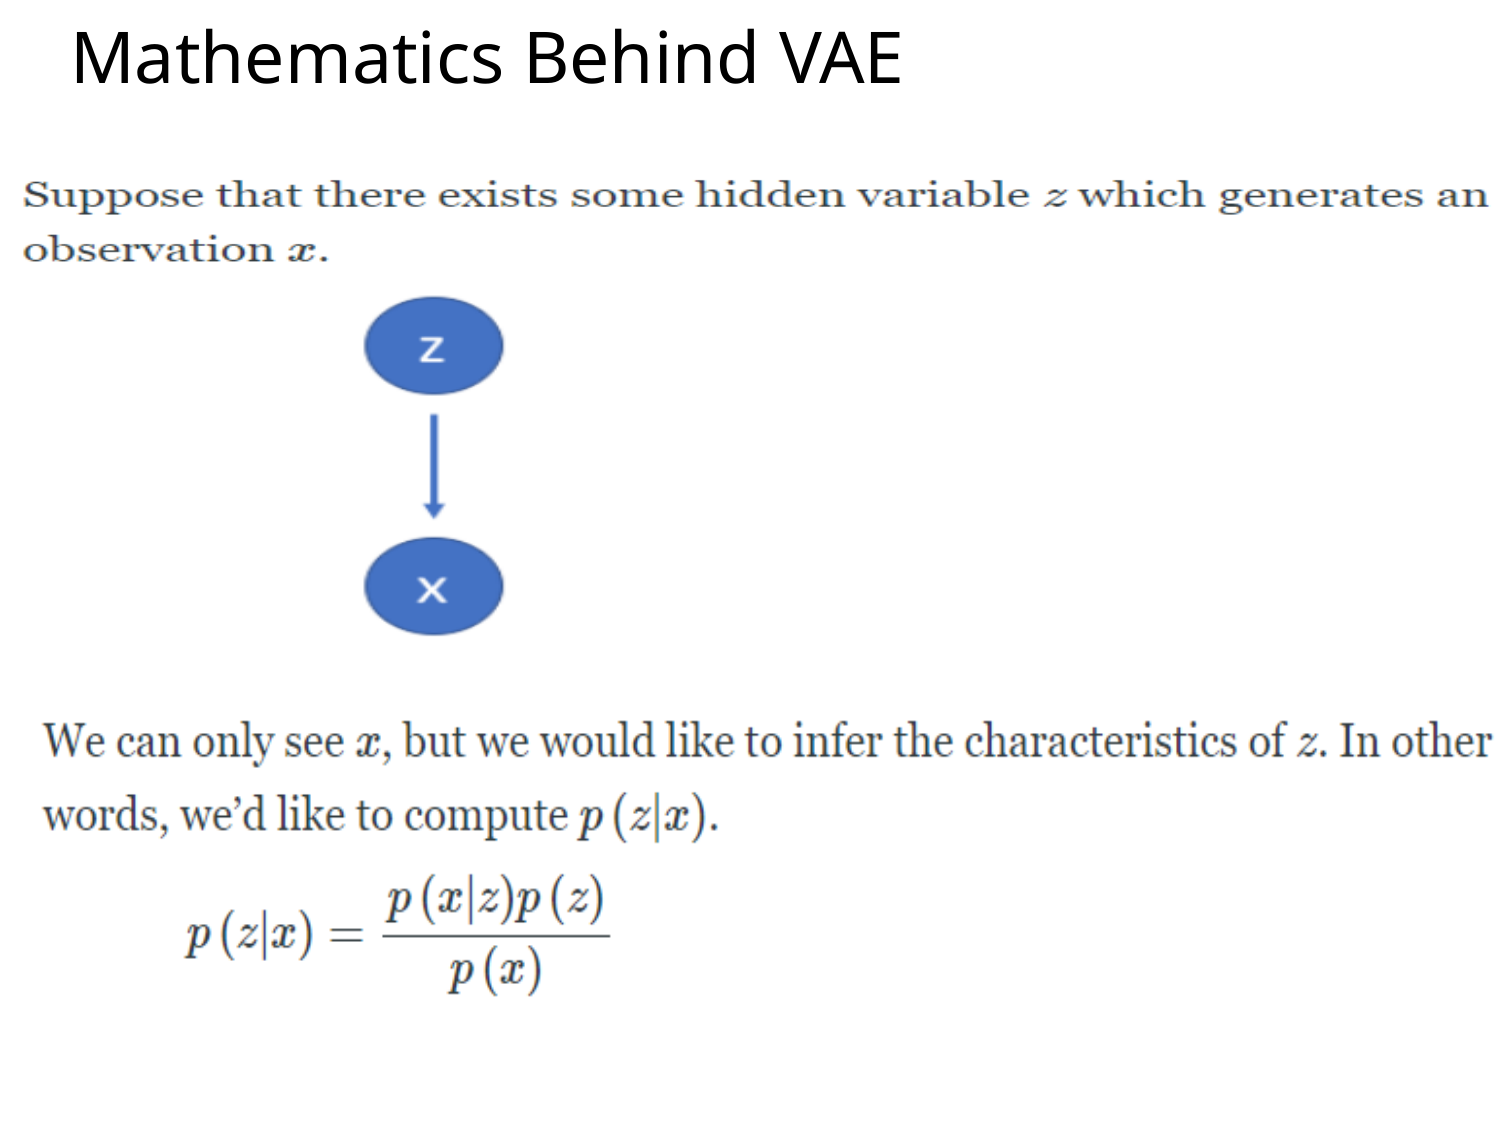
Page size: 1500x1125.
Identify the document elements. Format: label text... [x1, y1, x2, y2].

picture [0, 168, 1500, 644]
picture [19, 688, 1500, 1028]
title Mathematics Behind VAE [55, 7, 953, 114]
